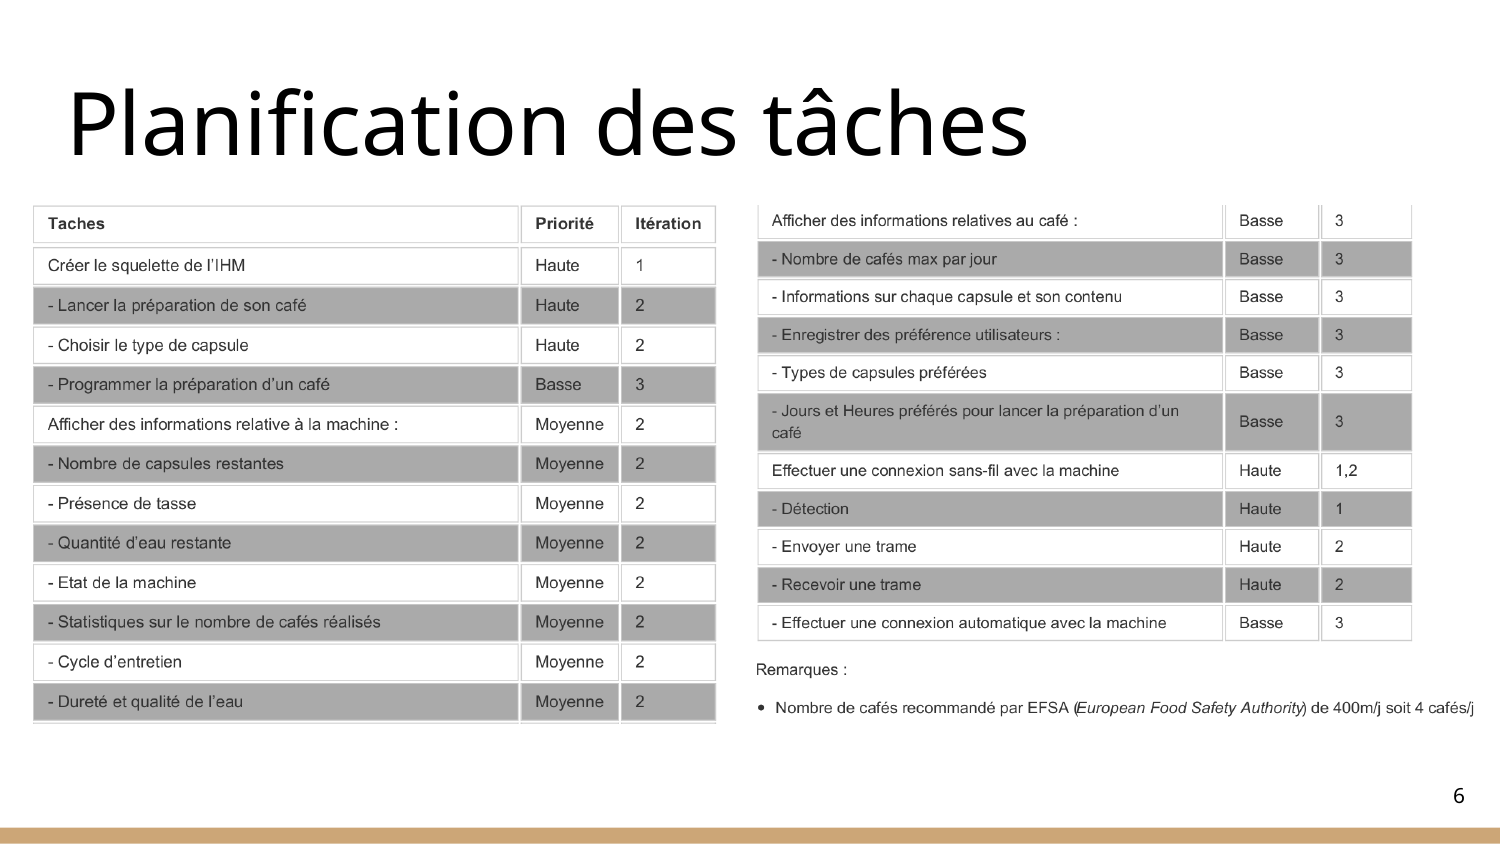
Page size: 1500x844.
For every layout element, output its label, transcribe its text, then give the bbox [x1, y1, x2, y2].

picture [25, 198, 1486, 730]
slide_number ‹#› [1389, 764, 1480, 830]
title Planification des tâches [51, 51, 1449, 189]
